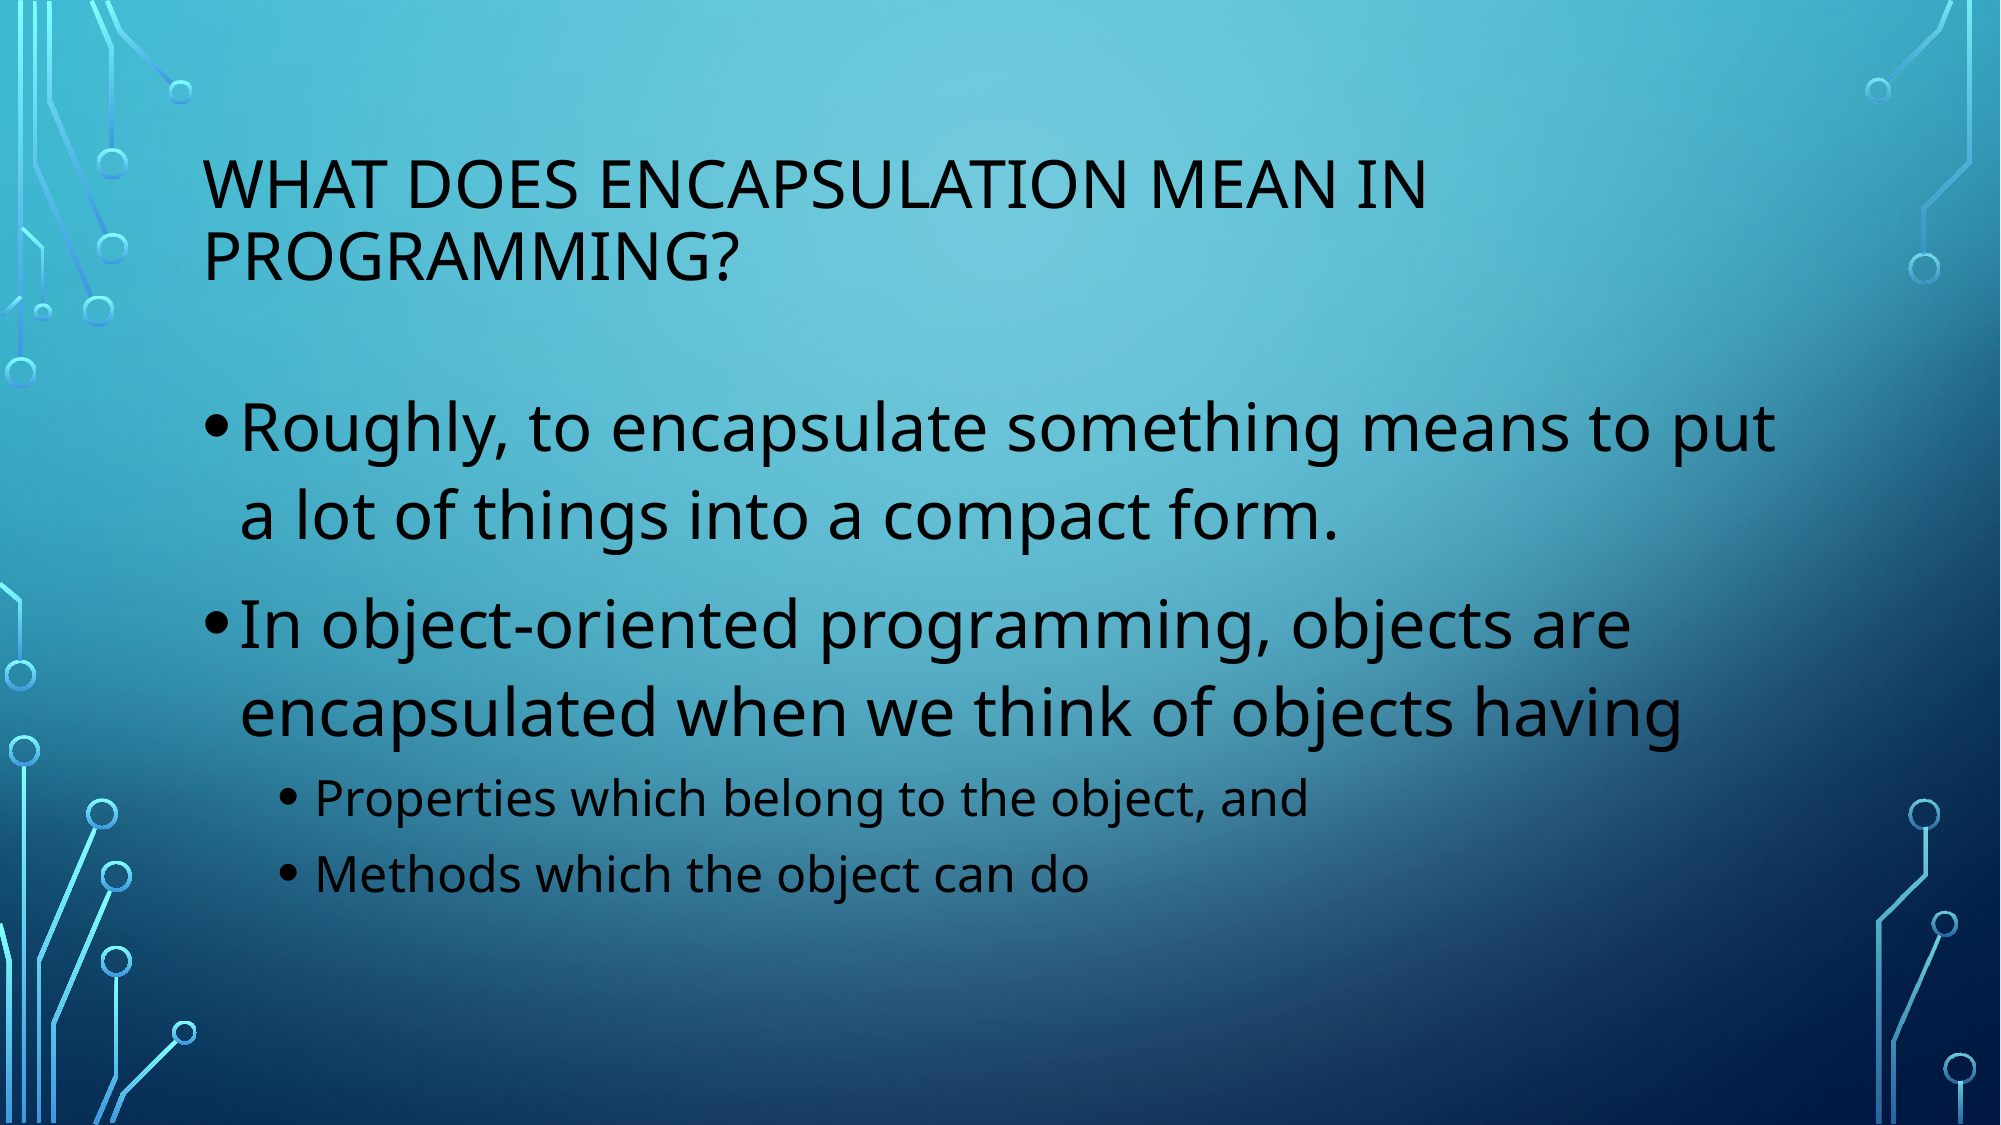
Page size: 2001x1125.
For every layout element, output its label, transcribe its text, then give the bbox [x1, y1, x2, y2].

list Roughly, to encapsulate something means to put a lot of things into a compact form. In object-oriented programming, objects are encapsulated when we think of objects having Properties which belong to the object, and Methods which the object can do [187, 369, 1813, 950]
title What does encapsulation mean in programming? [187, 101, 1813, 344]
